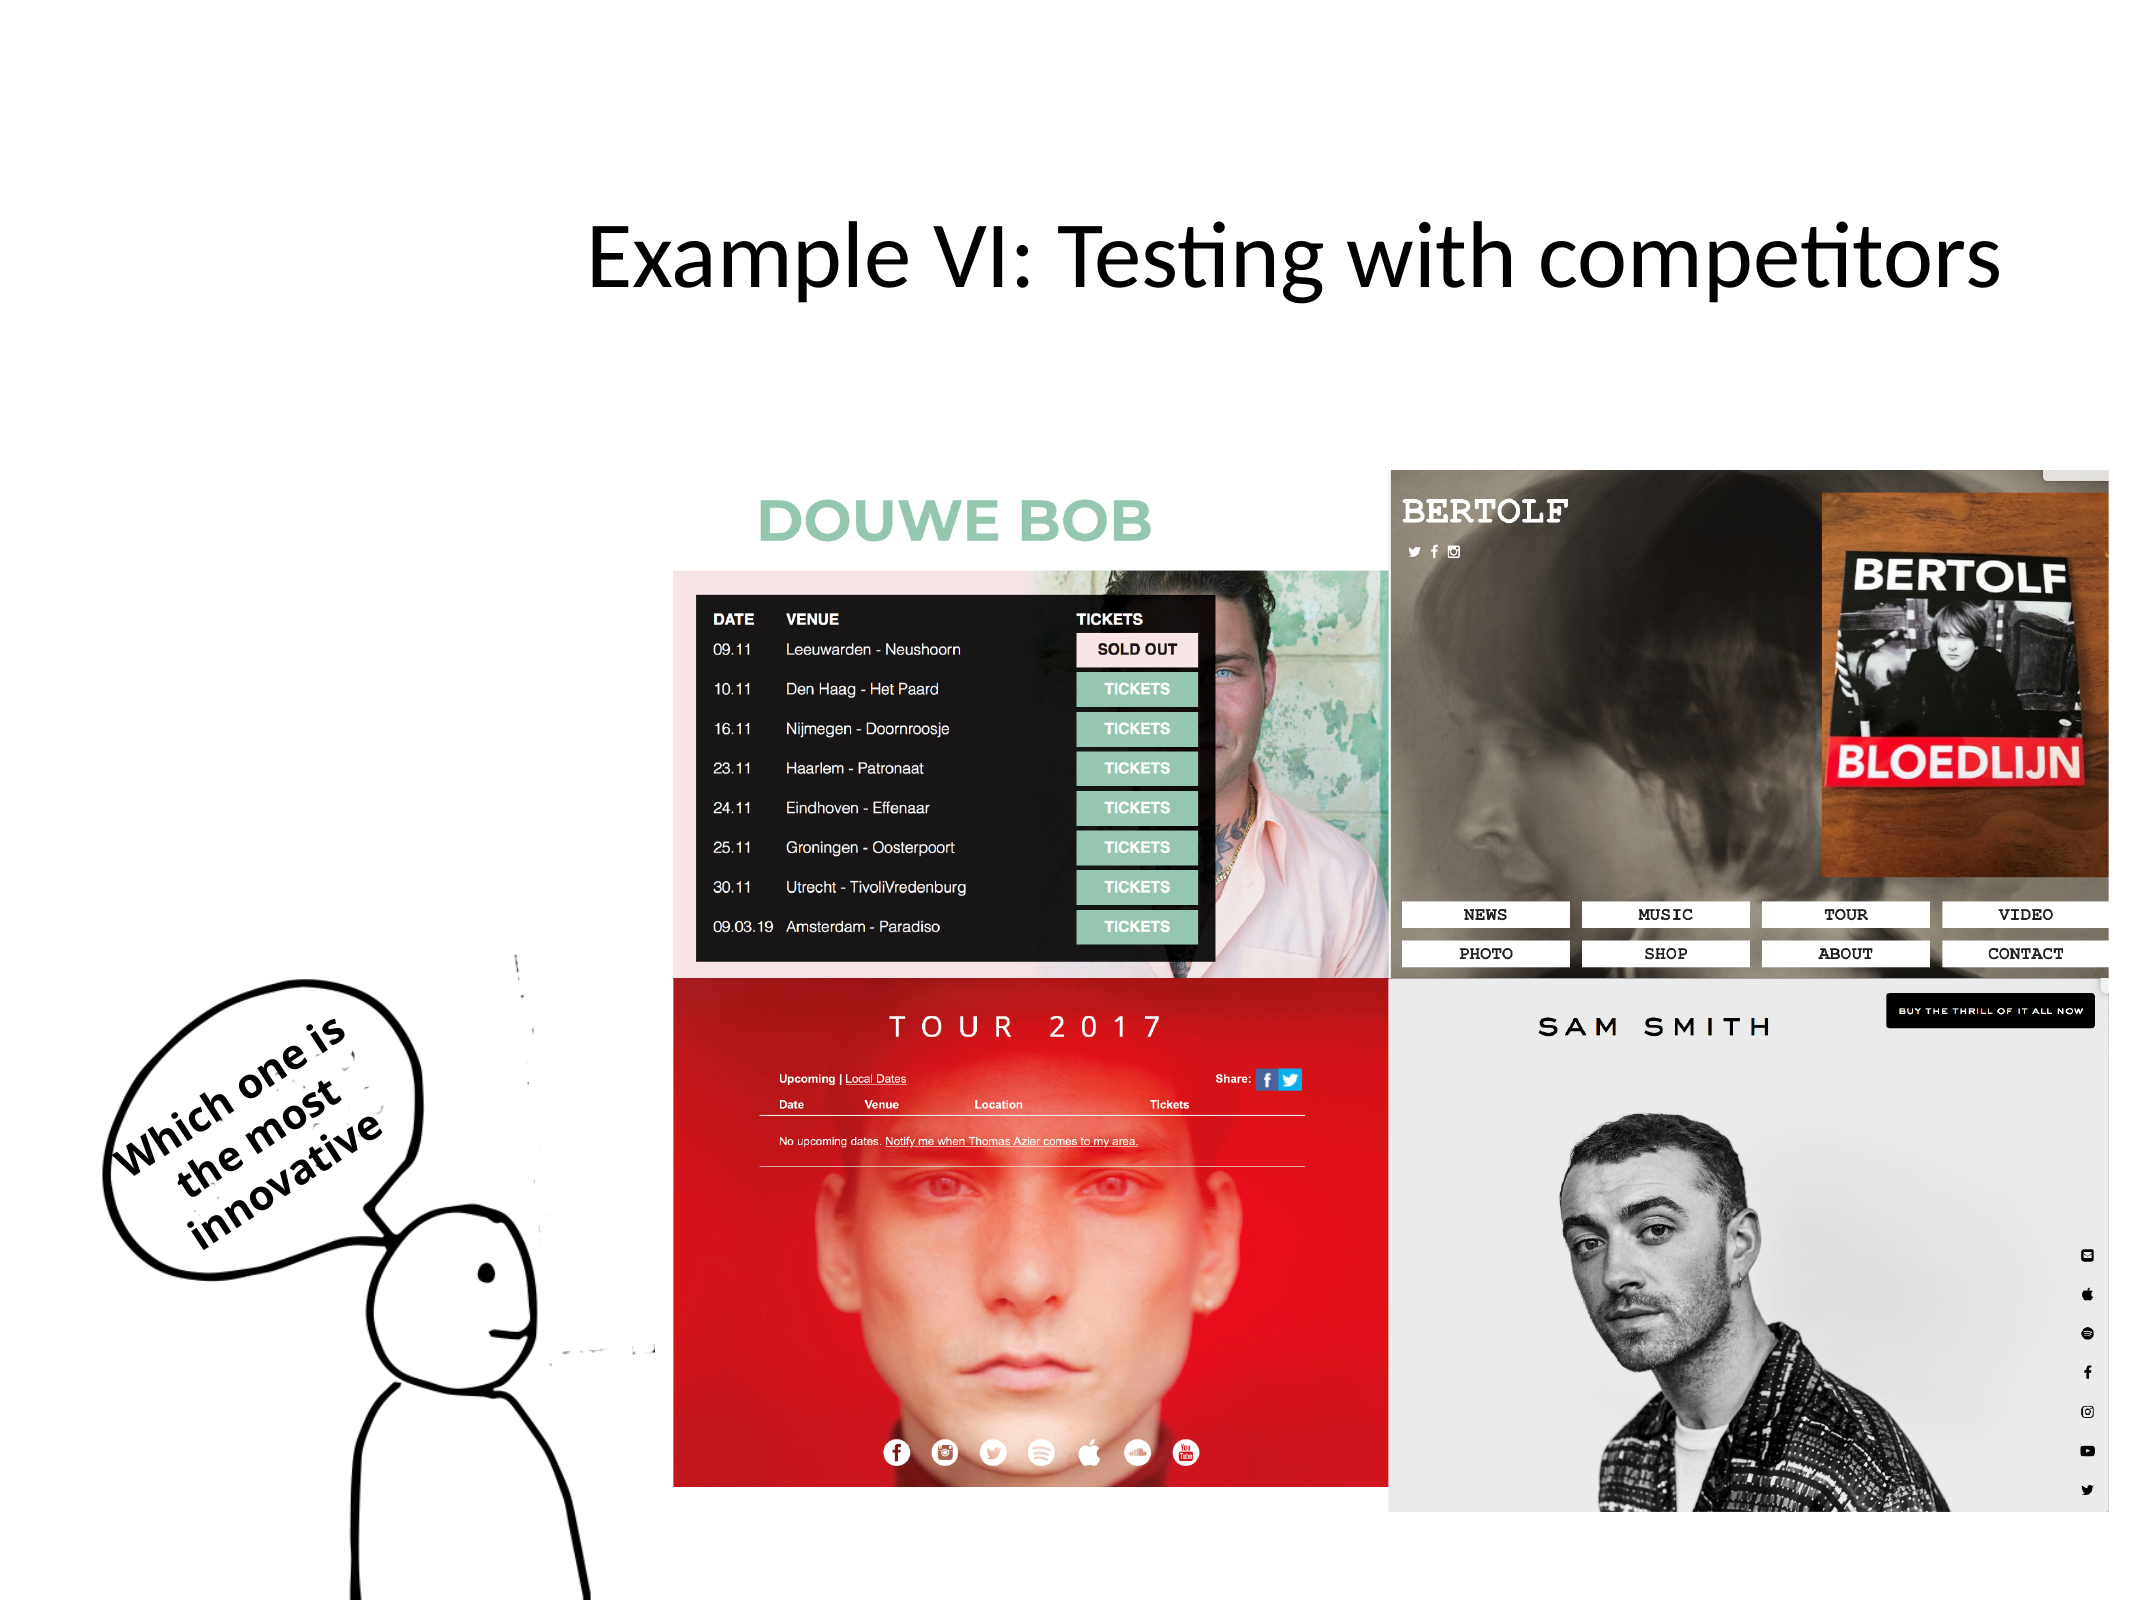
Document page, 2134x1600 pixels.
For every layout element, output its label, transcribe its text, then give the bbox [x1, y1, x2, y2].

picture [673, 470, 2109, 1513]
title Example VI: Testing with competitors [201, 165, 2134, 333]
picture [0, 954, 655, 1600]
